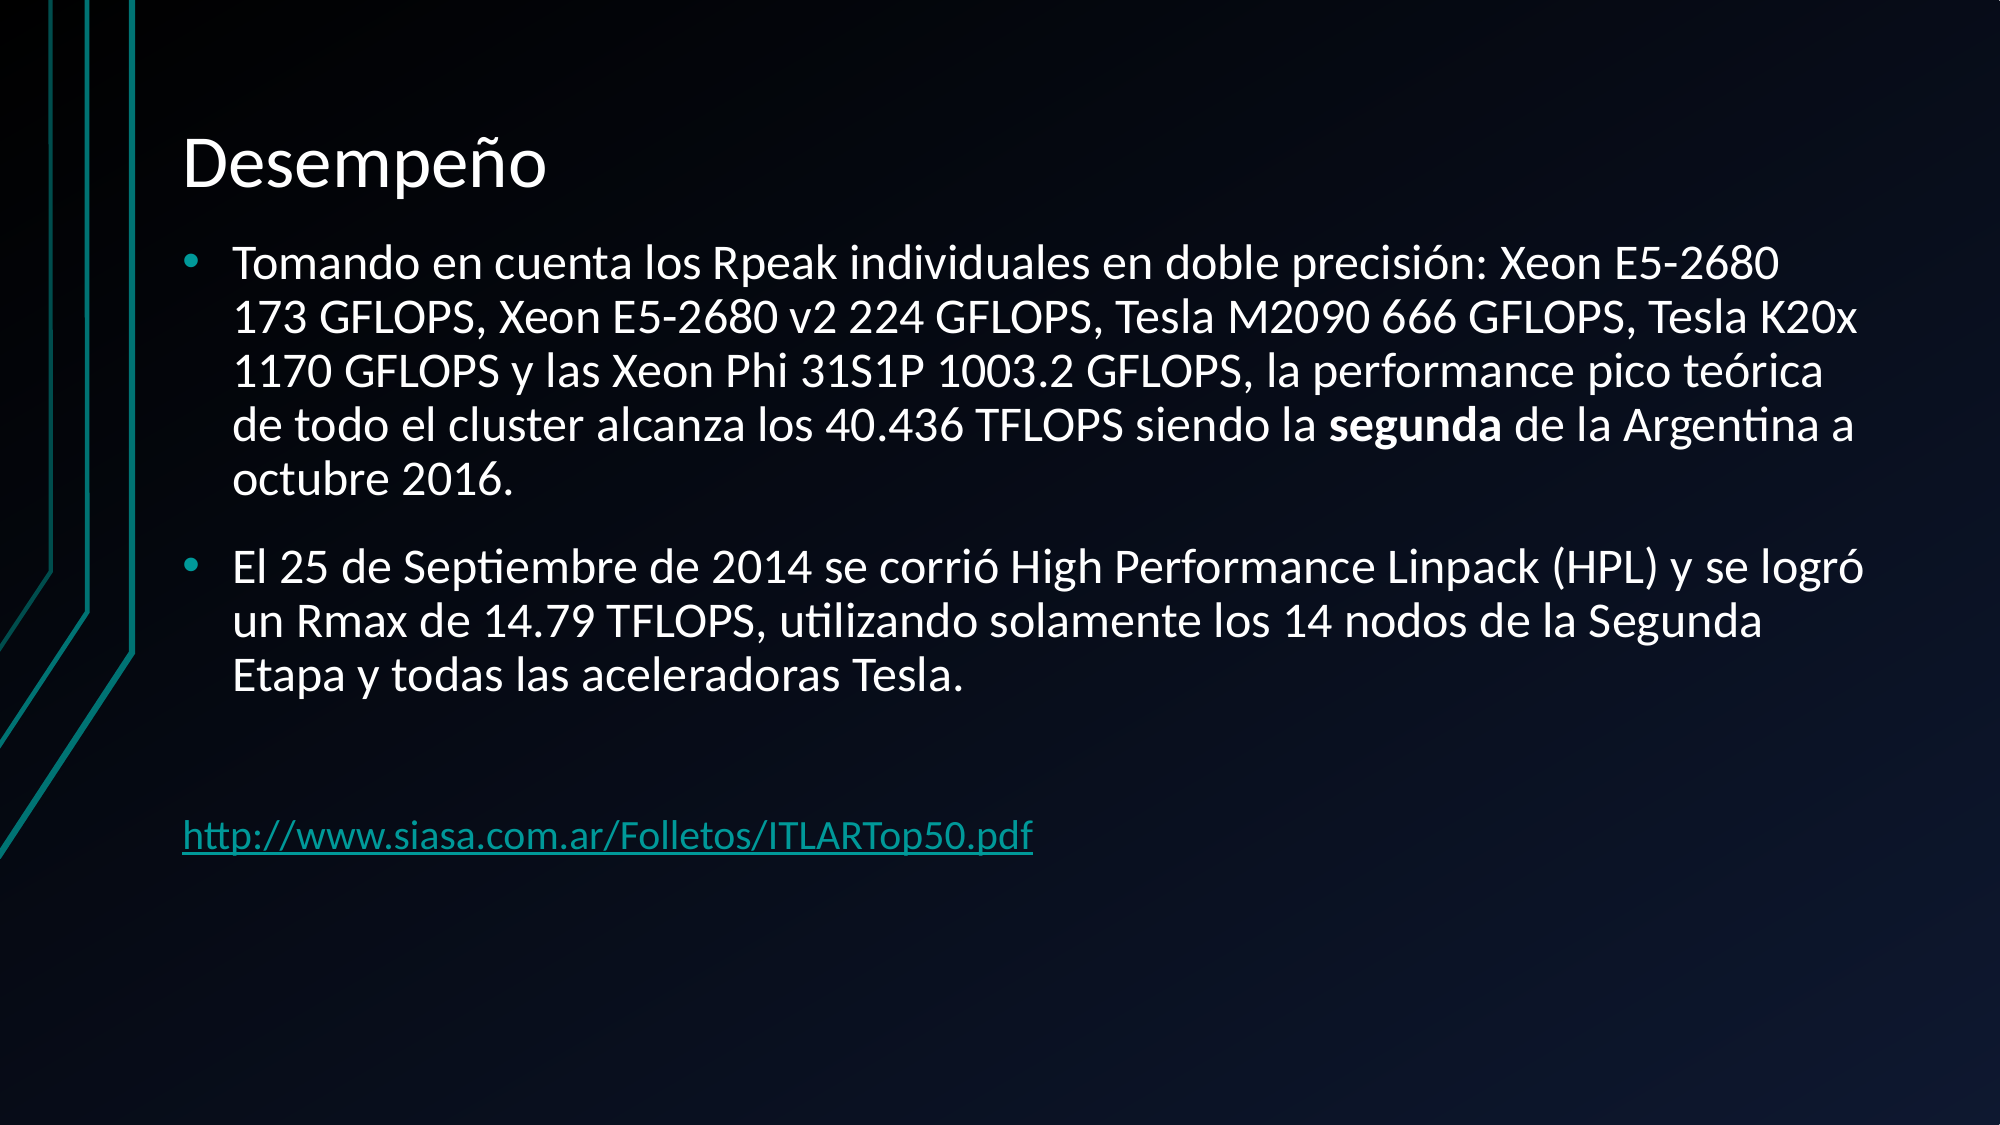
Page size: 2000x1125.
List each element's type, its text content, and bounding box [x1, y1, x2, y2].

list Desempeño Tomando en cuenta los Rpeak individuales en doble precisión: Xeon E5-2680 173 GFLOPS, Xeon E5-2680 v2 224 GFLOPS, Tesla M2090 666 GFLOPS, Tesla K20x 1170 GFLOPS y las Xeon Phi 31S1P 1003.2 GFLOPS, la performance pico teórica de todo el cluster alcanza los 40.436 TFLOPS siendo la segunda de la Argentina a octubre 2016. El 25 de Septiembre de 2014 se corrió High Performance Linpack (HPL) y se logró un Rmax de 14.79 TFLOPS, utilizando solamente los 14 nodos de la Segunda Etapa y todas las aceleradoras Tesla. http://www.siasa.com.ar/Folletos/ITLARTop50.pdf [162, 112, 1888, 1063]
